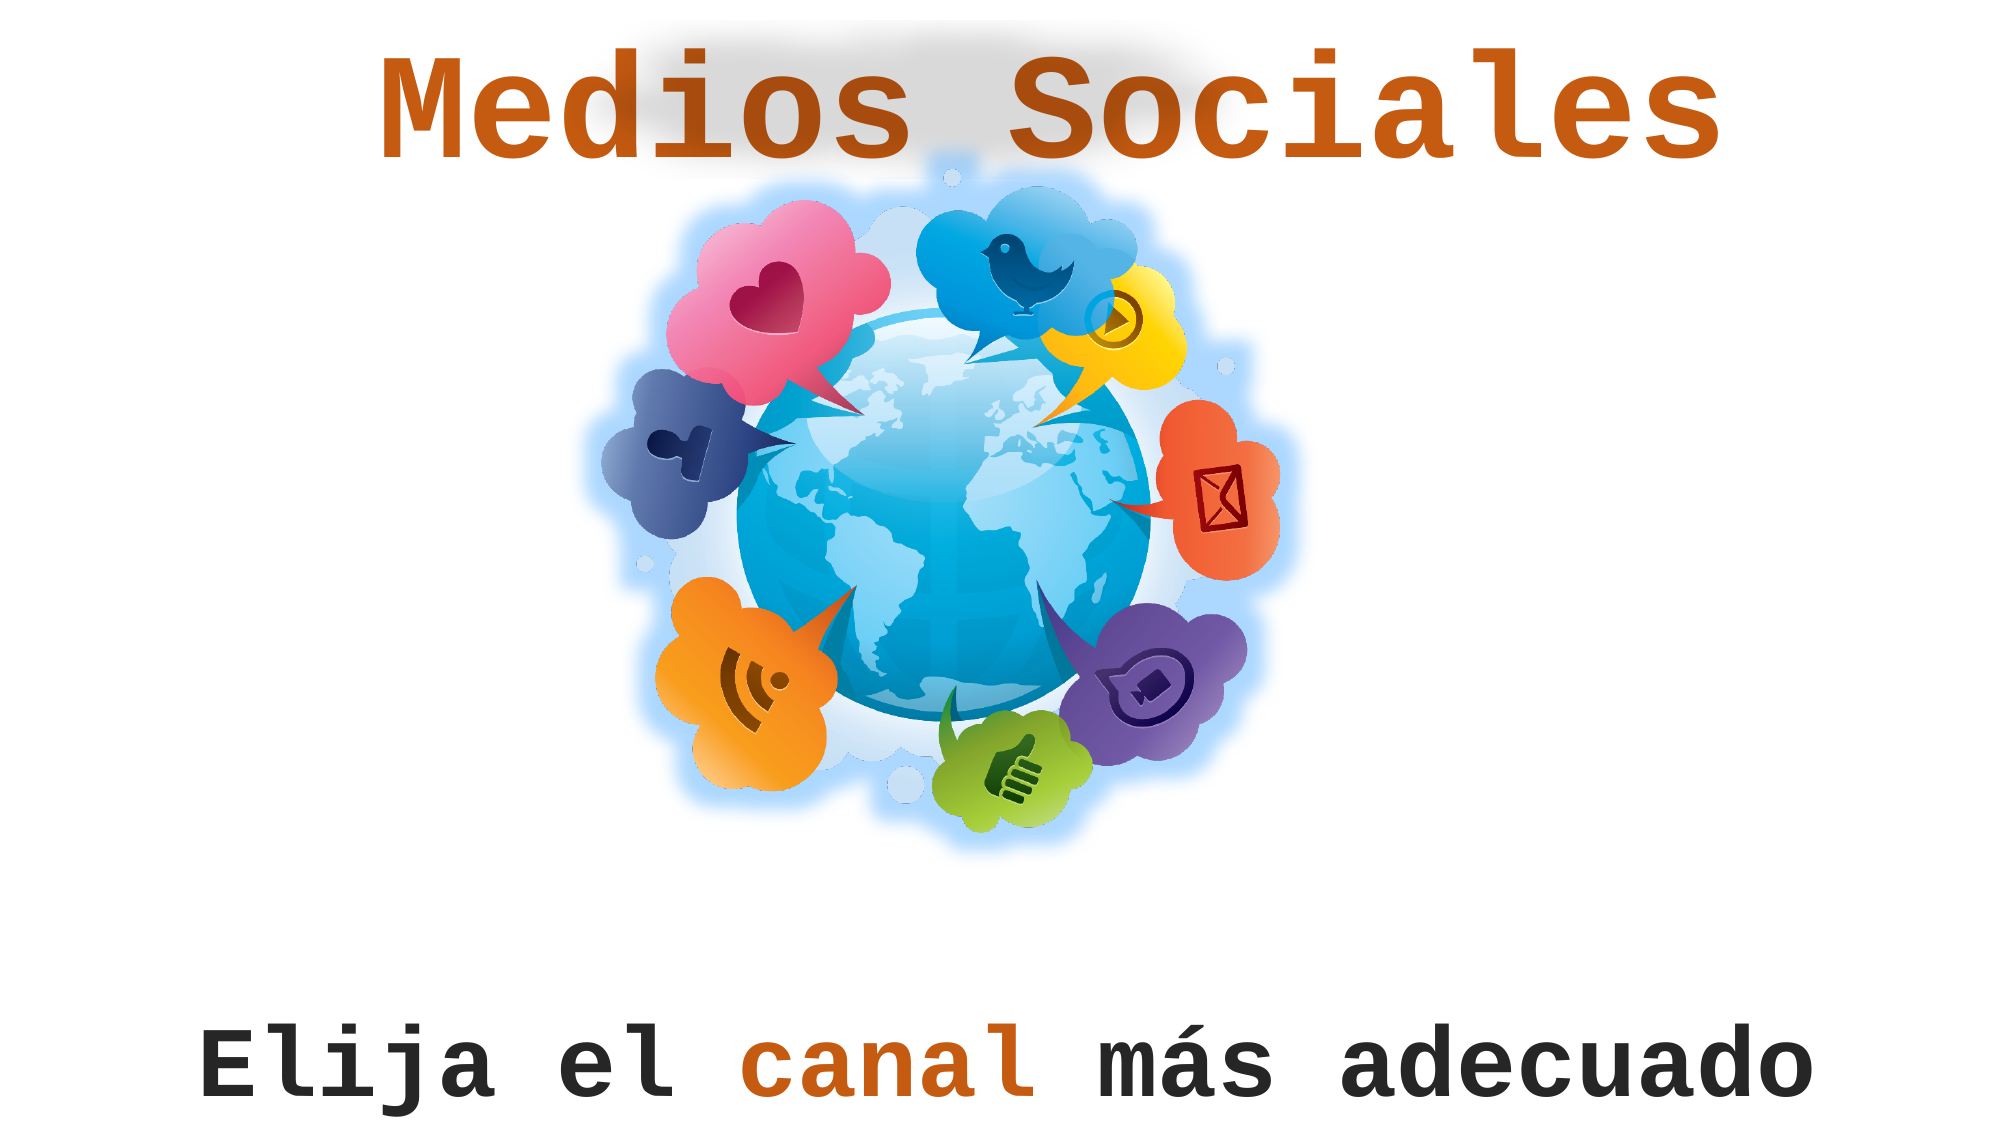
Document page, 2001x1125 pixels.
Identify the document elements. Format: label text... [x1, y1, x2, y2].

text_box Elija el canal más adecuado [182, 988, 1832, 1124]
picture [585, 146, 1295, 855]
text_box Medios Sociales [363, 0, 1743, 195]
